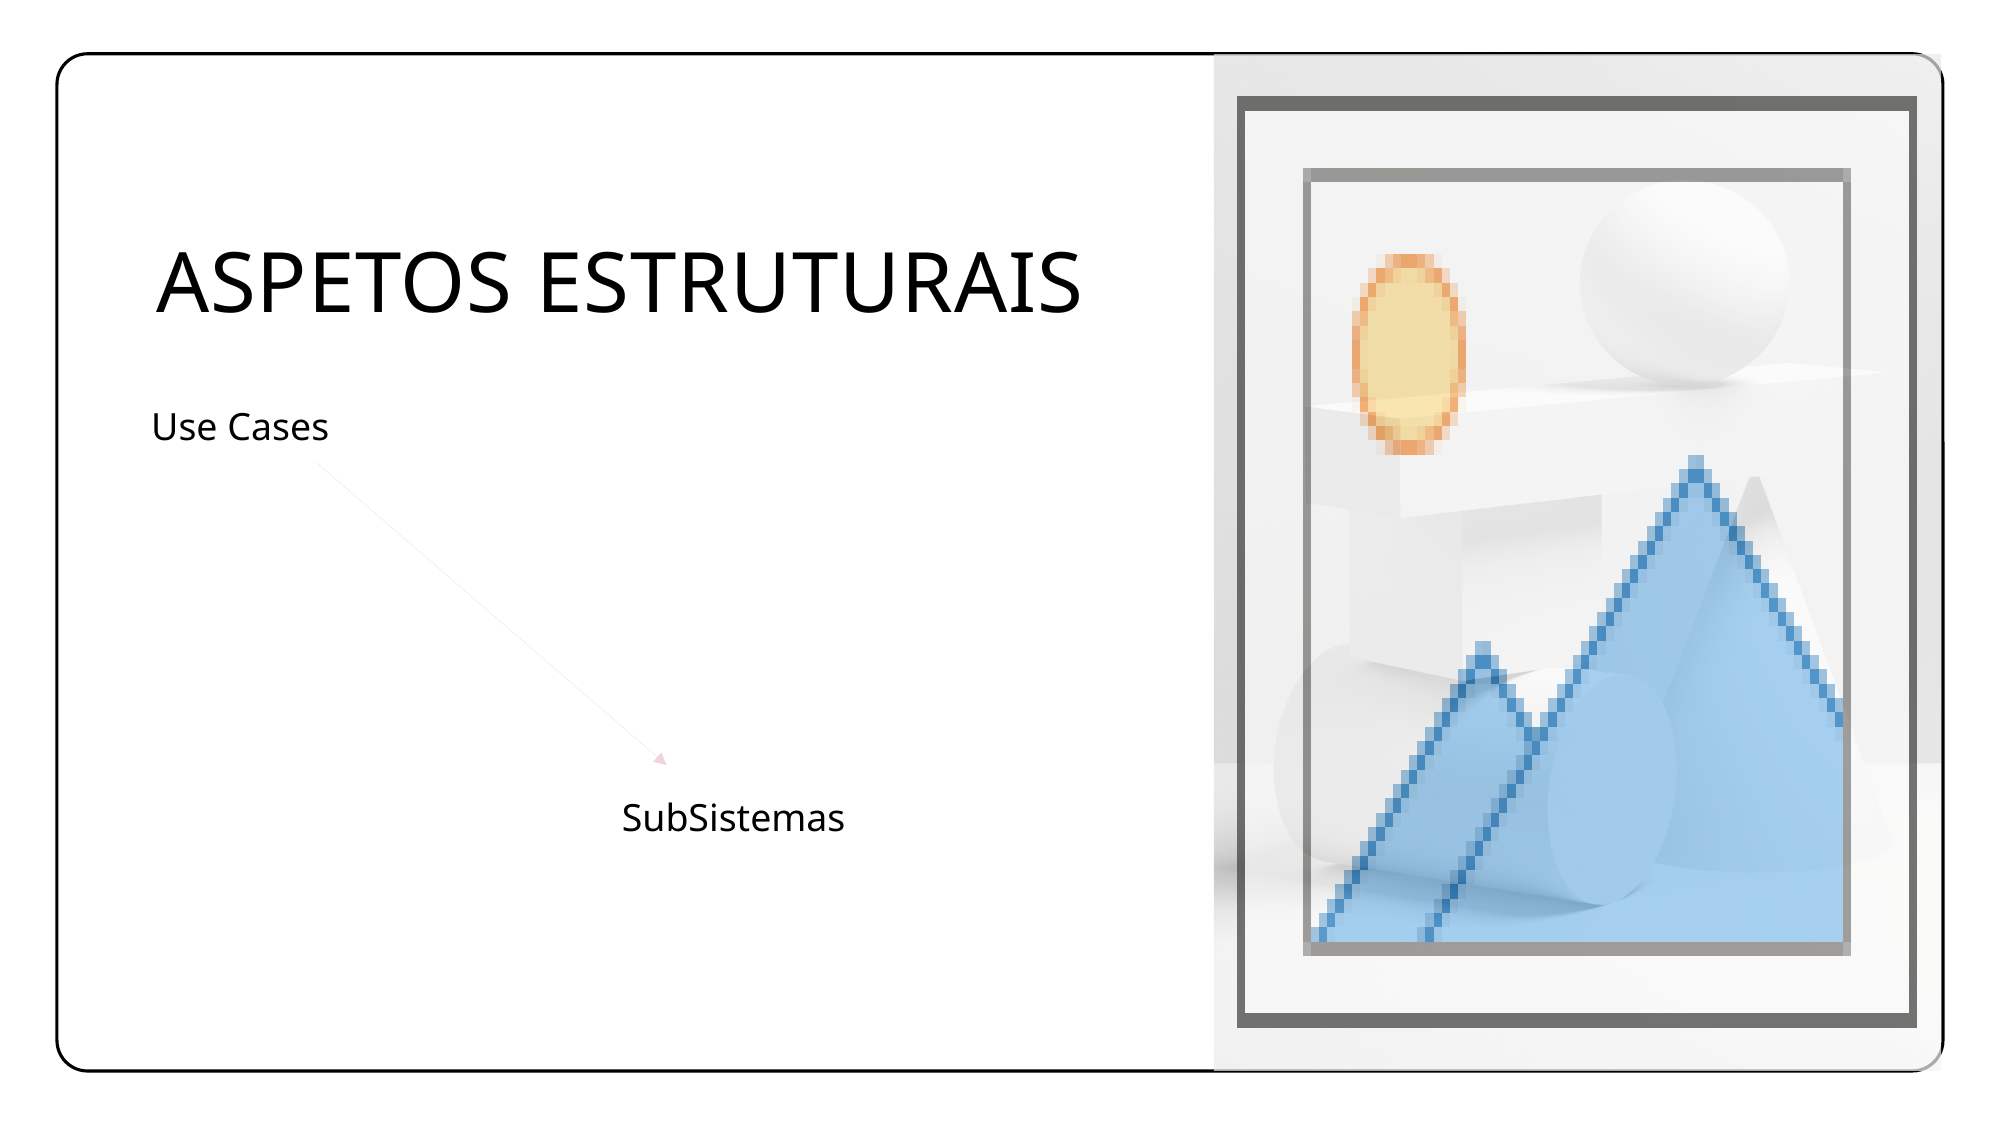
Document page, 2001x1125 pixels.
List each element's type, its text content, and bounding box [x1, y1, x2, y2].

title Aspetos Estruturais [141, 148, 1132, 336]
picture [1213, 54, 1942, 1071]
text_box SubSistemas [607, 786, 917, 847]
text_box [316, 462, 667, 766]
text_box Use Cases [136, 396, 427, 456]
